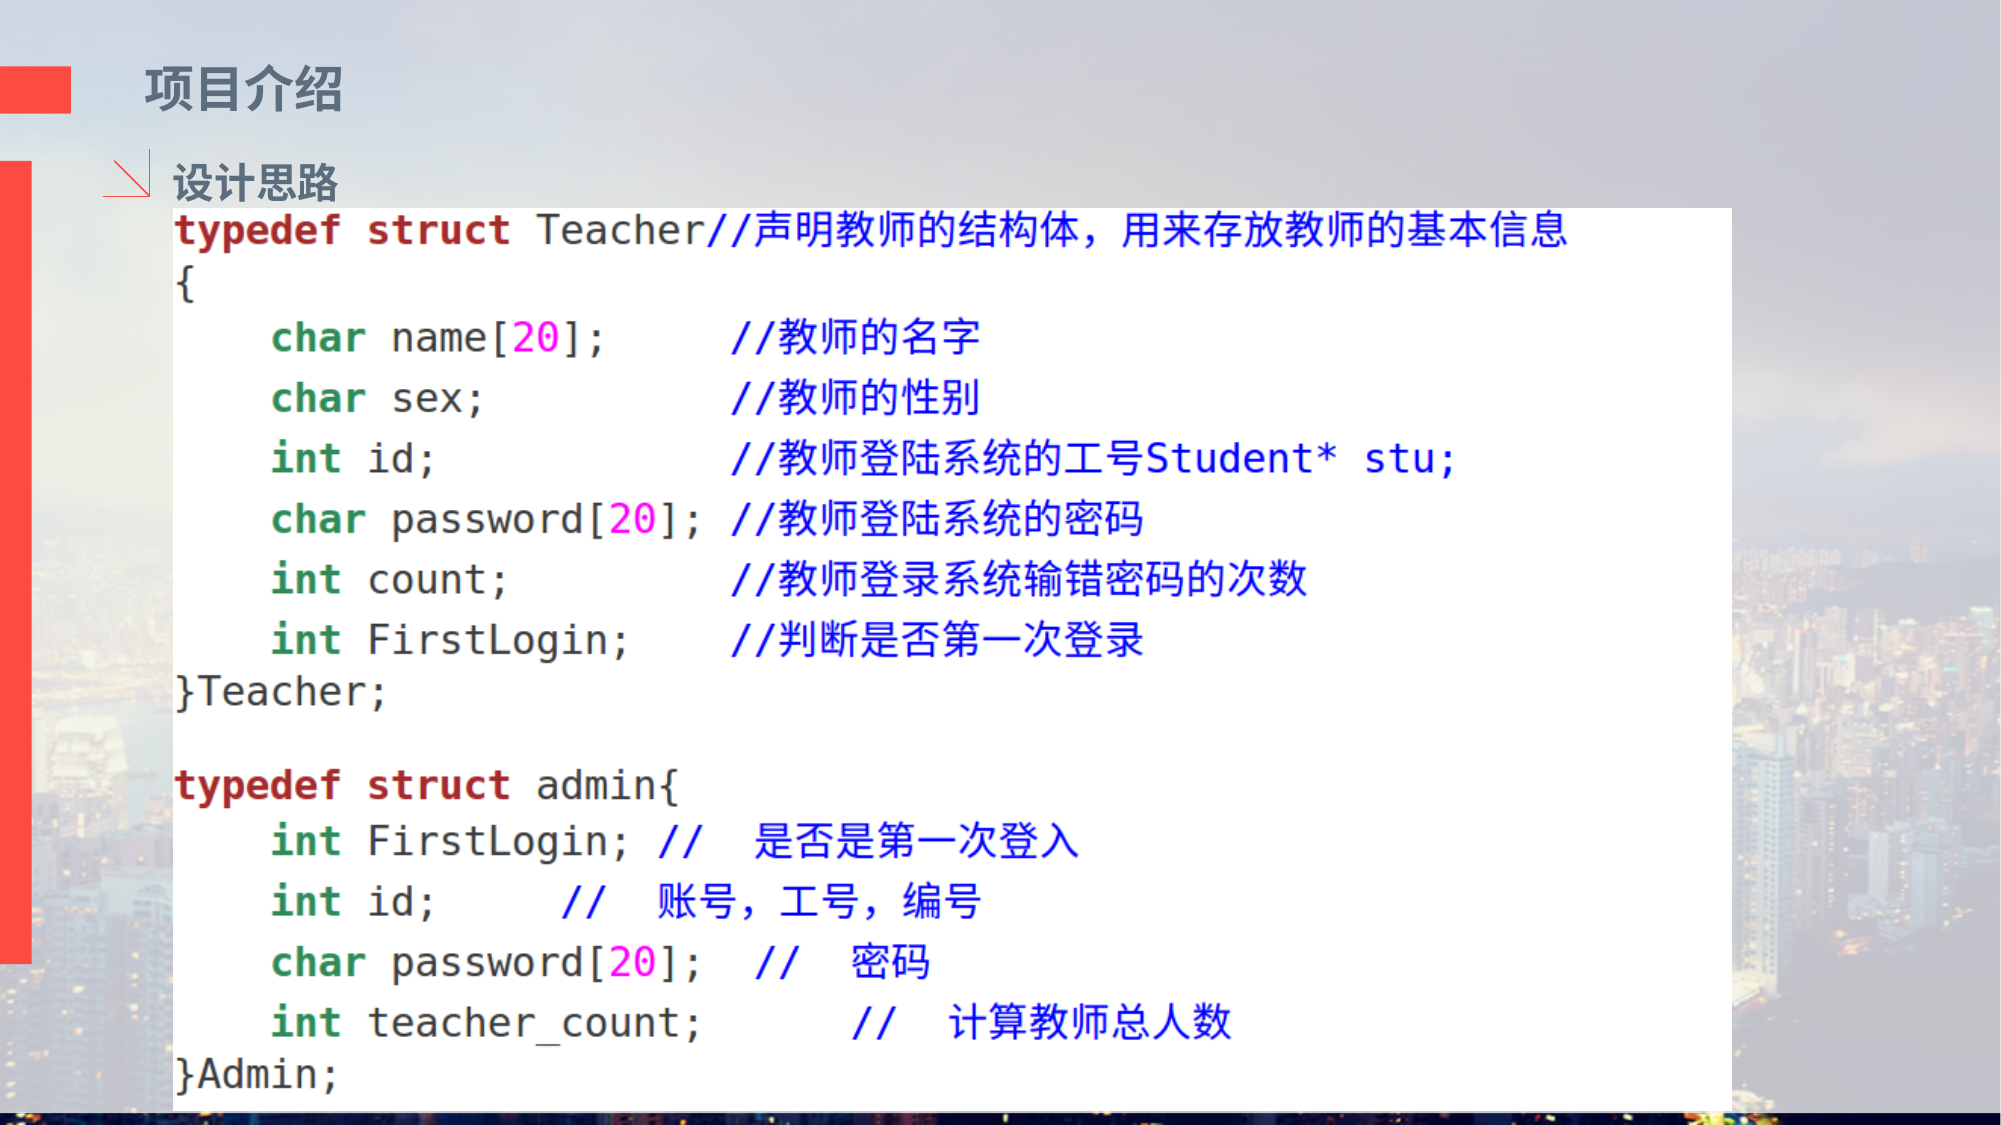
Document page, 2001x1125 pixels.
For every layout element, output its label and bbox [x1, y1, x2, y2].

picture [0, 0, 2001, 1125]
text_box [102, 148, 150, 197]
